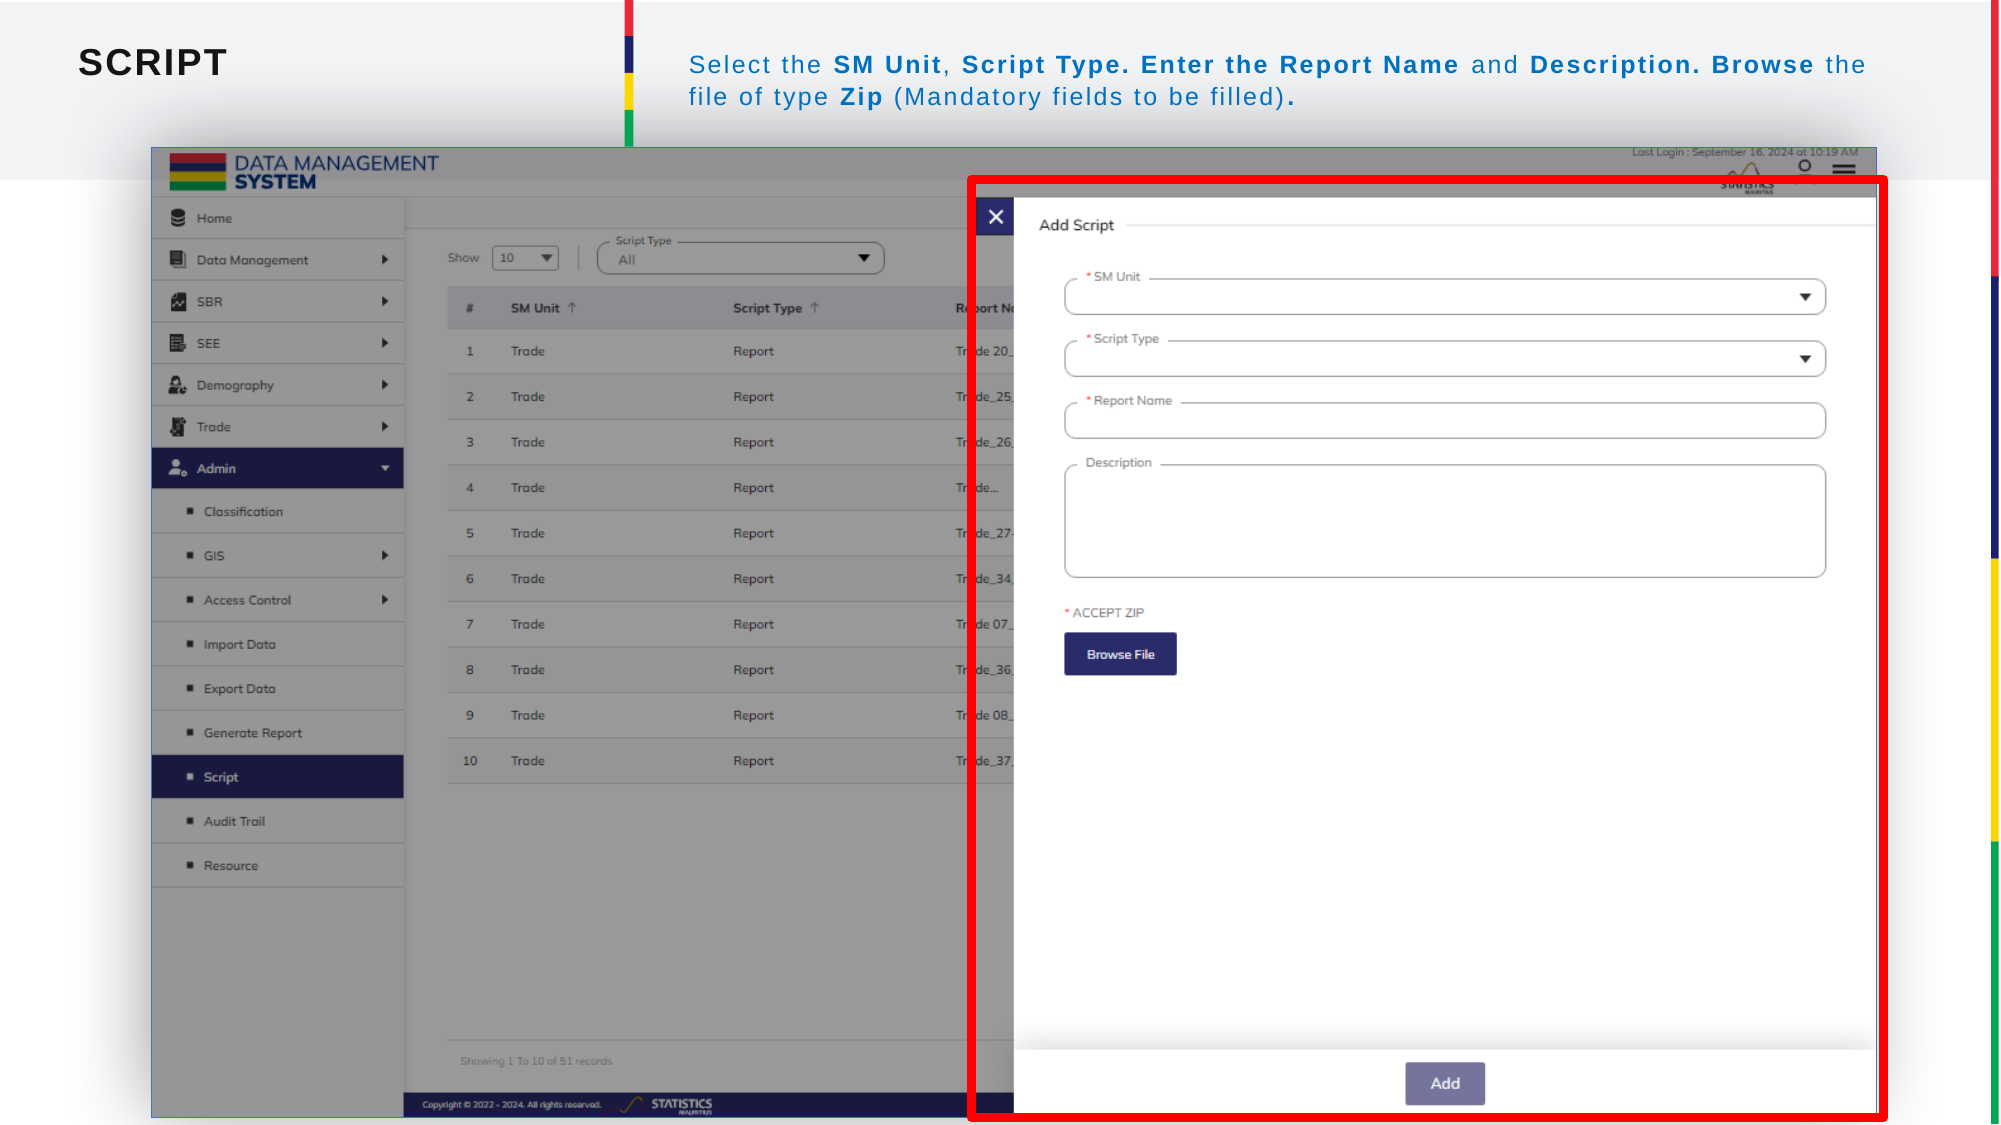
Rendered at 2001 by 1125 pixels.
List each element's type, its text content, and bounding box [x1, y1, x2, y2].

picture [151, 147, 1877, 1118]
text_box [634, 1, 1991, 181]
text_box [0, 1, 624, 181]
text_box SCRIPT [63, 38, 624, 91]
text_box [624, 0, 634, 147]
text_box Select the SM Unit, Script Type. Enter the Report Name and Description. Browse the file of type Zip (Mandatory fields to be filled). [673, 40, 1883, 118]
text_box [1991, 0, 1999, 1124]
text_box [1877, 179, 1884, 1118]
